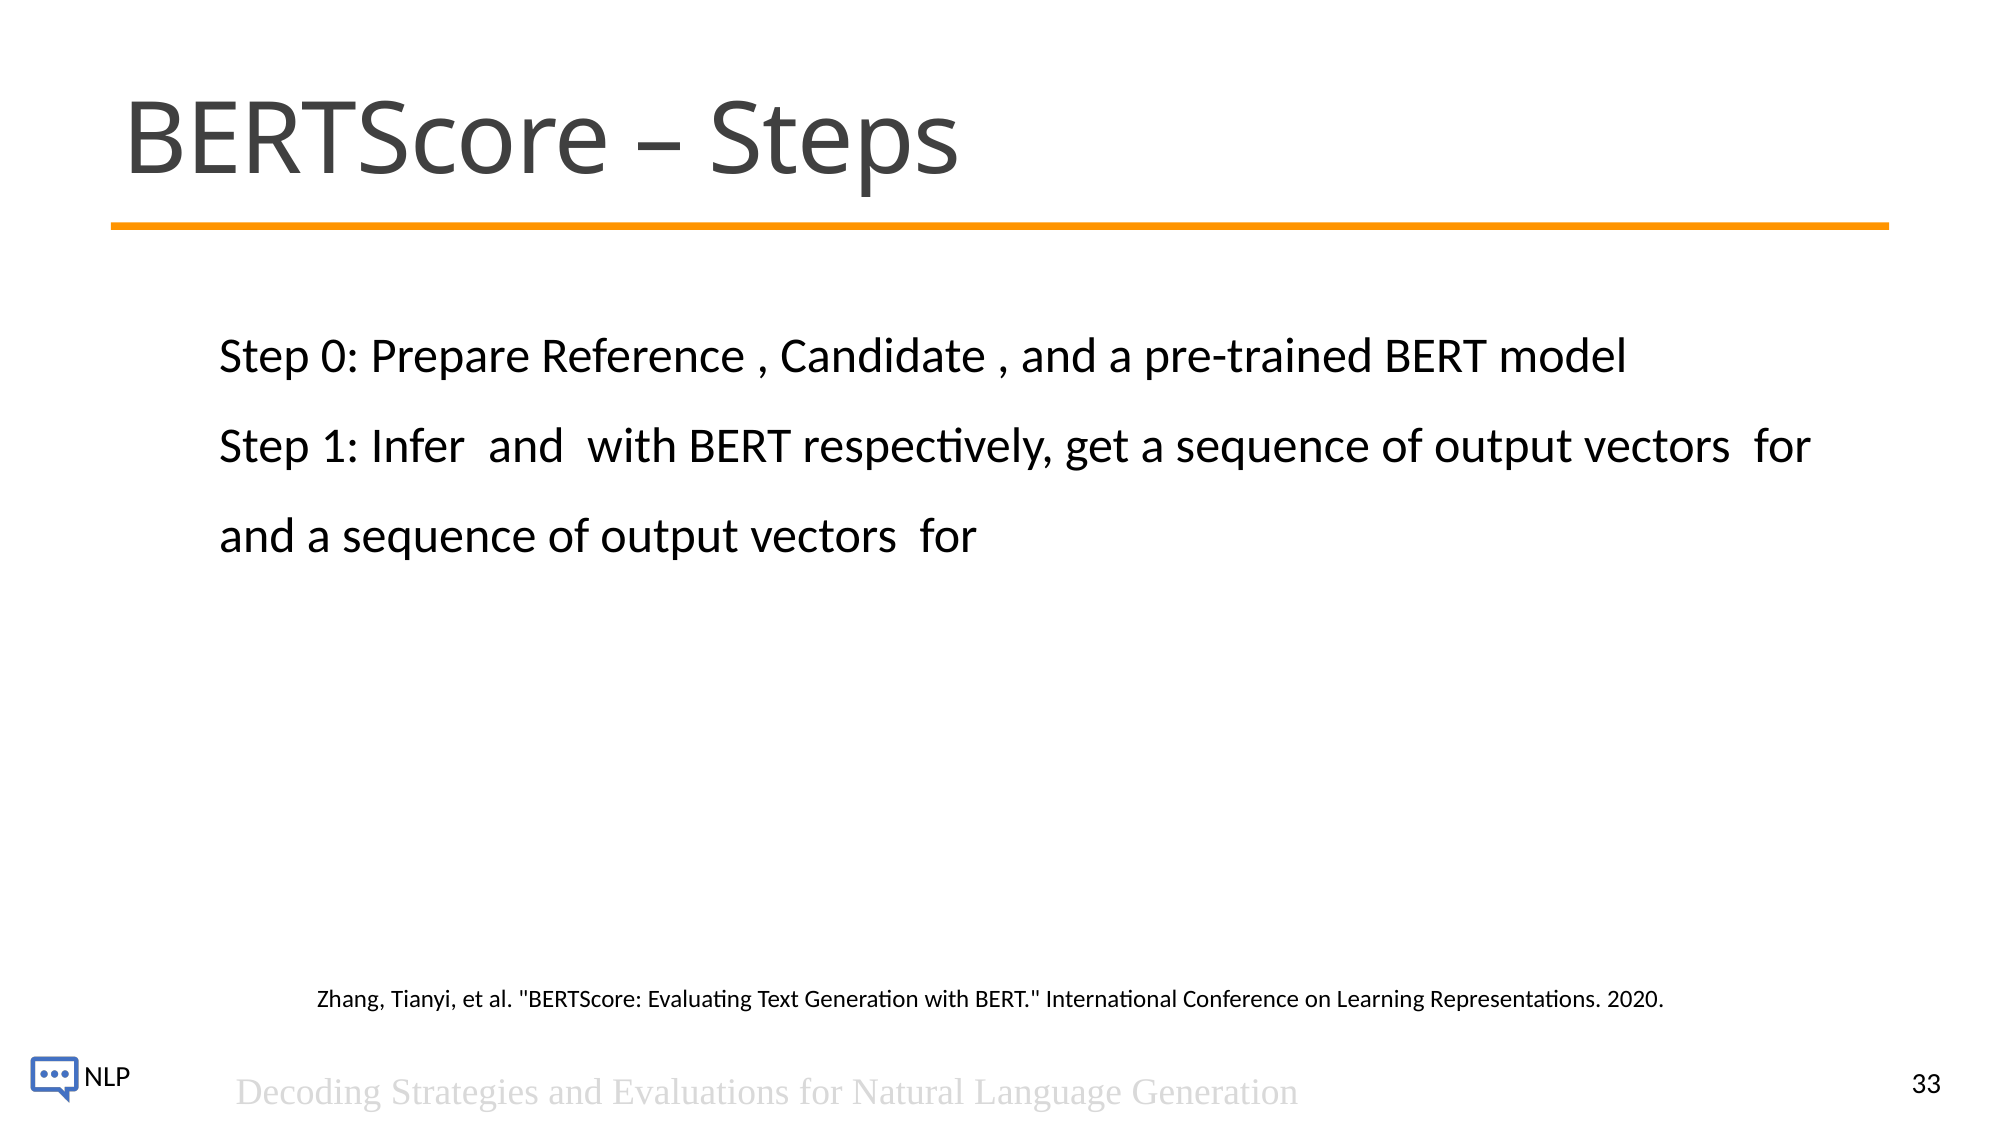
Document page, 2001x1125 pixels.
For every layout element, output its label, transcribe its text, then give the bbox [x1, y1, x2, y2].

title BERTScore – Steps [107, 58, 1899, 228]
picture [23, 1047, 86, 1110]
slide_number 33 [1740, 1052, 1957, 1113]
text_box Decoding Strategies and Evaluations for Natural Language Generation [220, 1059, 1349, 1120]
text_box Zhang, Tianyi, et al. "BERTScore: Evaluating Text Generation with BERT." International Conference on Learning Representations. 2020. [302, 975, 1698, 1020]
